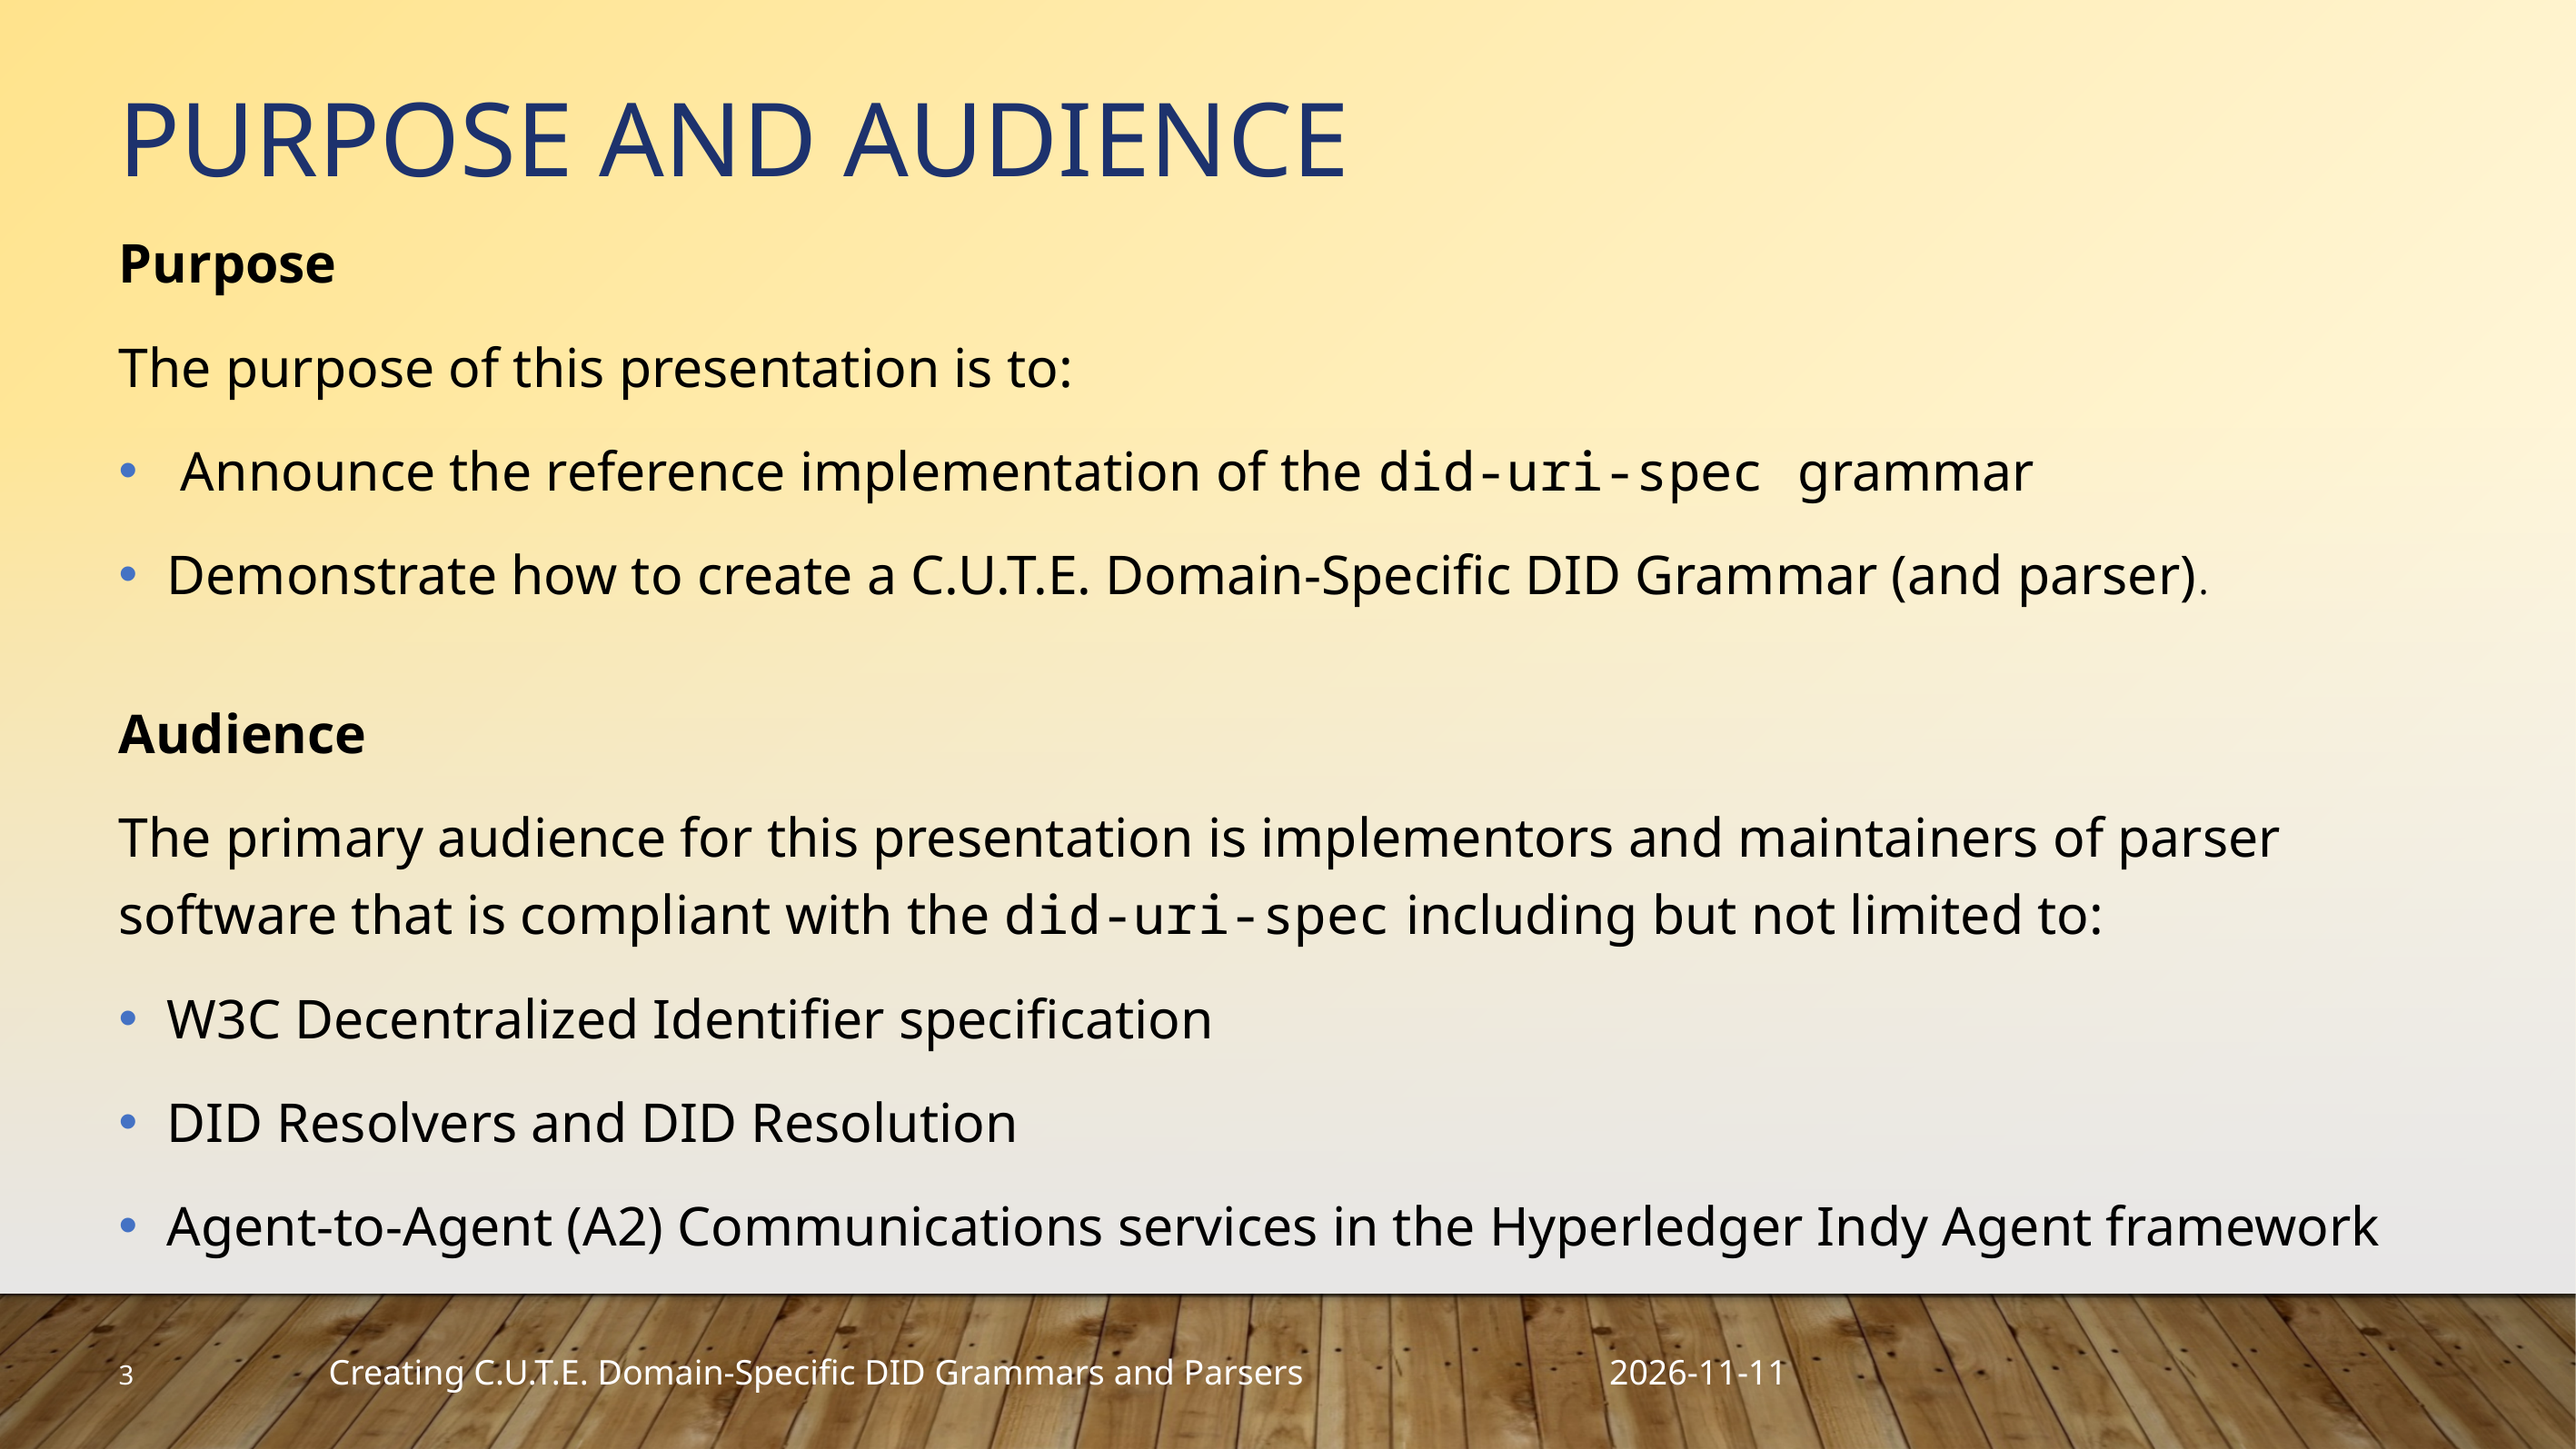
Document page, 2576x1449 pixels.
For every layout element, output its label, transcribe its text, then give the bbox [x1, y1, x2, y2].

list Purpose The purpose of this presentation is to: Announce the reference implementation of the did-uri-spec grammar Demonstrate how to create a C.U.T.E. Domain-Specific DID Grammar (and parser). Audience The primary audience for this presentation is implementors and maintainers of parser software that is compliant with the did-uri-spec including but not limited to: W3C Decentralized Identifier specification DID Resolvers and DID Resolution Agent-to-Agent (A2) Communications services in the Hyperledger Indy Agent framework [104, 210, 2471, 1370]
slide_number 3 [104, 1344, 280, 1410]
footer Creating C.U.T.E. Domain-Specific DID Grammars and Parsers [314, 1344, 1562, 1410]
title Purpose and Audience [104, 82, 2471, 210]
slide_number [1596, 1344, 2471, 1410]
picture [0, 1294, 2576, 1449]
